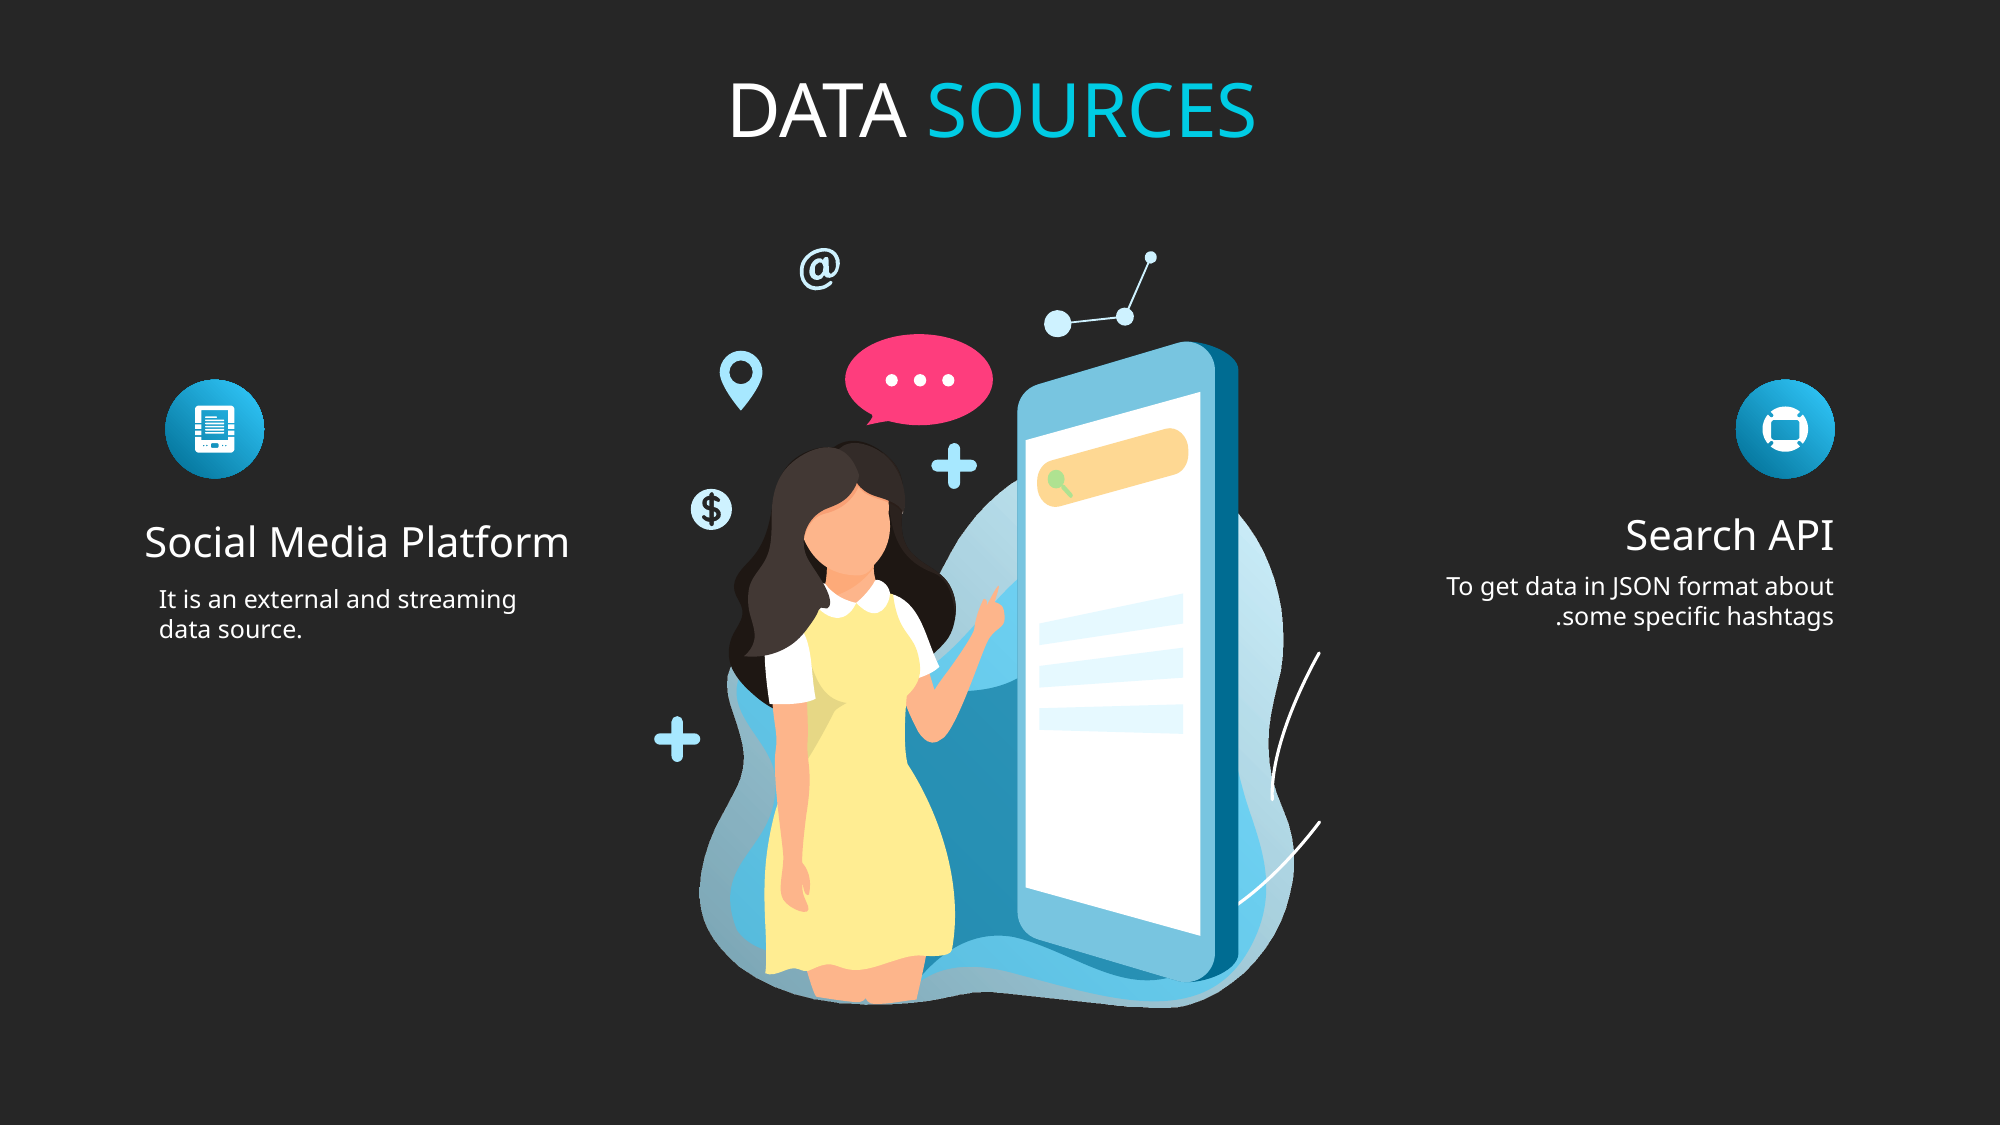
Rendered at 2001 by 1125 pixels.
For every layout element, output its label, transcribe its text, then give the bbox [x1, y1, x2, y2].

text_box [1734, 378, 1836, 480]
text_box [654, 247, 1345, 1035]
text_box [144, 508, 605, 653]
text_box DATA SOURCES [237, 20, 1763, 206]
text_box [195, 405, 235, 453]
text_box [164, 378, 266, 480]
text_box [1762, 406, 1809, 452]
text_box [1407, 508, 1835, 639]
